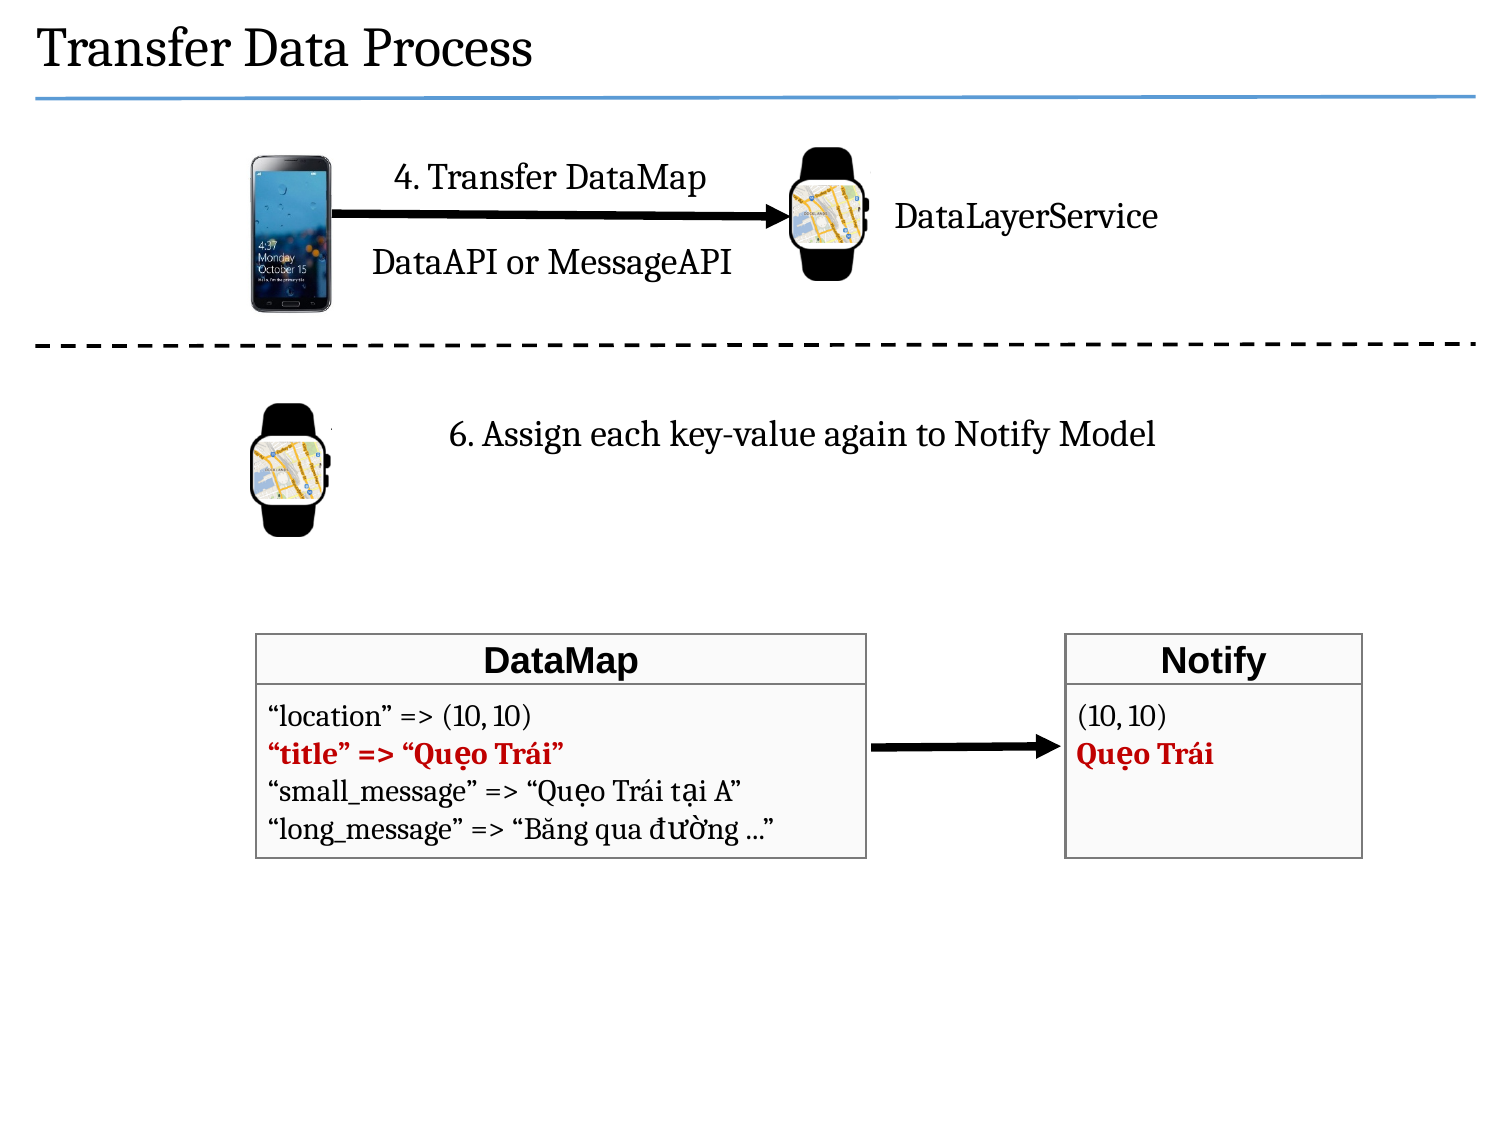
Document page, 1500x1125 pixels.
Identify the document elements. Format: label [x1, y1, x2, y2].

picture [239, 394, 332, 552]
picture [202, 147, 372, 317]
text_box [379, 144, 723, 205]
title [21, 0, 1316, 97]
text_box [1065, 633, 1363, 858]
picture [777, 138, 871, 296]
text_box [879, 183, 1174, 244]
text_box [256, 633, 867, 858]
text_box [331, 213, 791, 217]
text_box [372, 229, 749, 290]
text_box [434, 401, 1173, 462]
